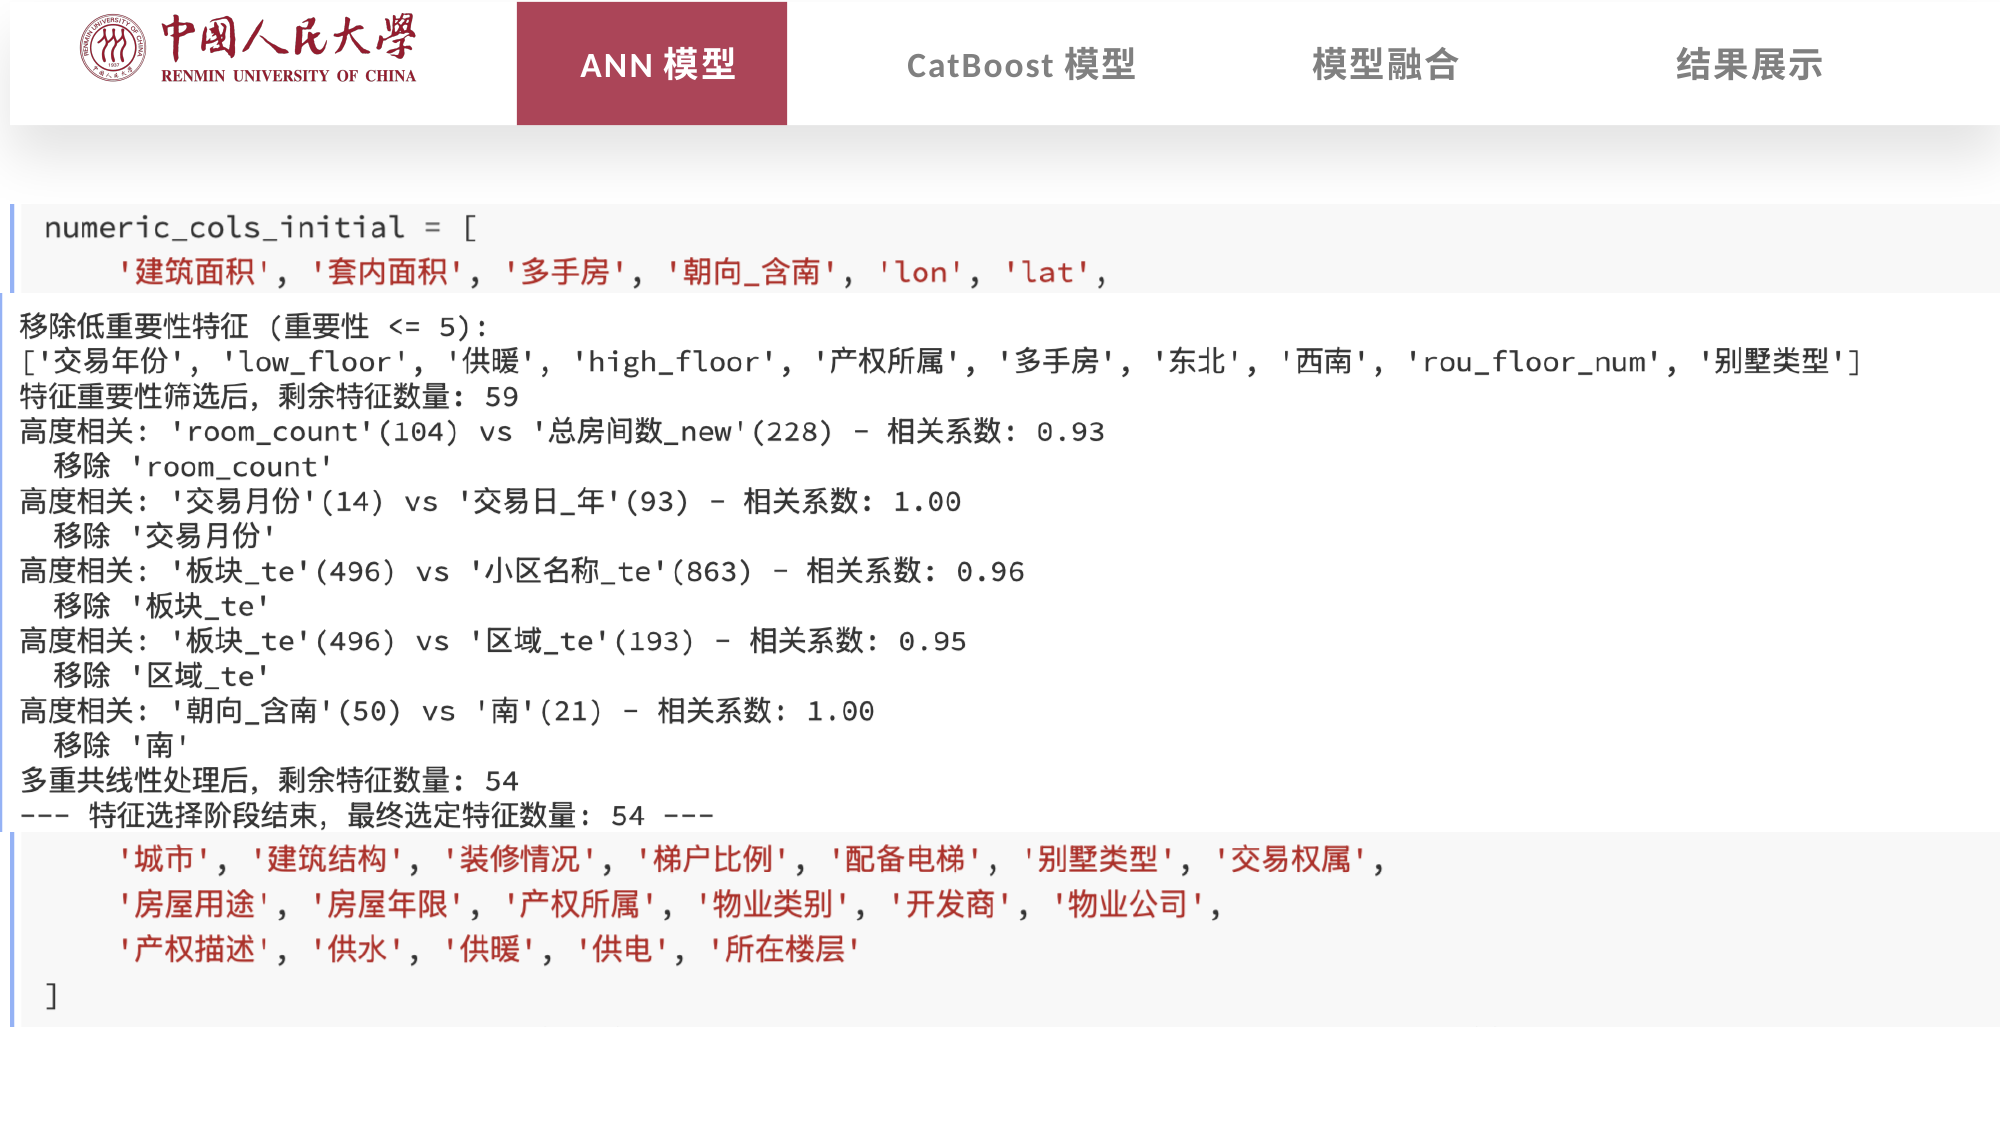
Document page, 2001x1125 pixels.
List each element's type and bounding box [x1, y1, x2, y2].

text_box [9, 1, 2000, 126]
picture [0, 203, 2000, 1028]
picture [73, 13, 431, 84]
